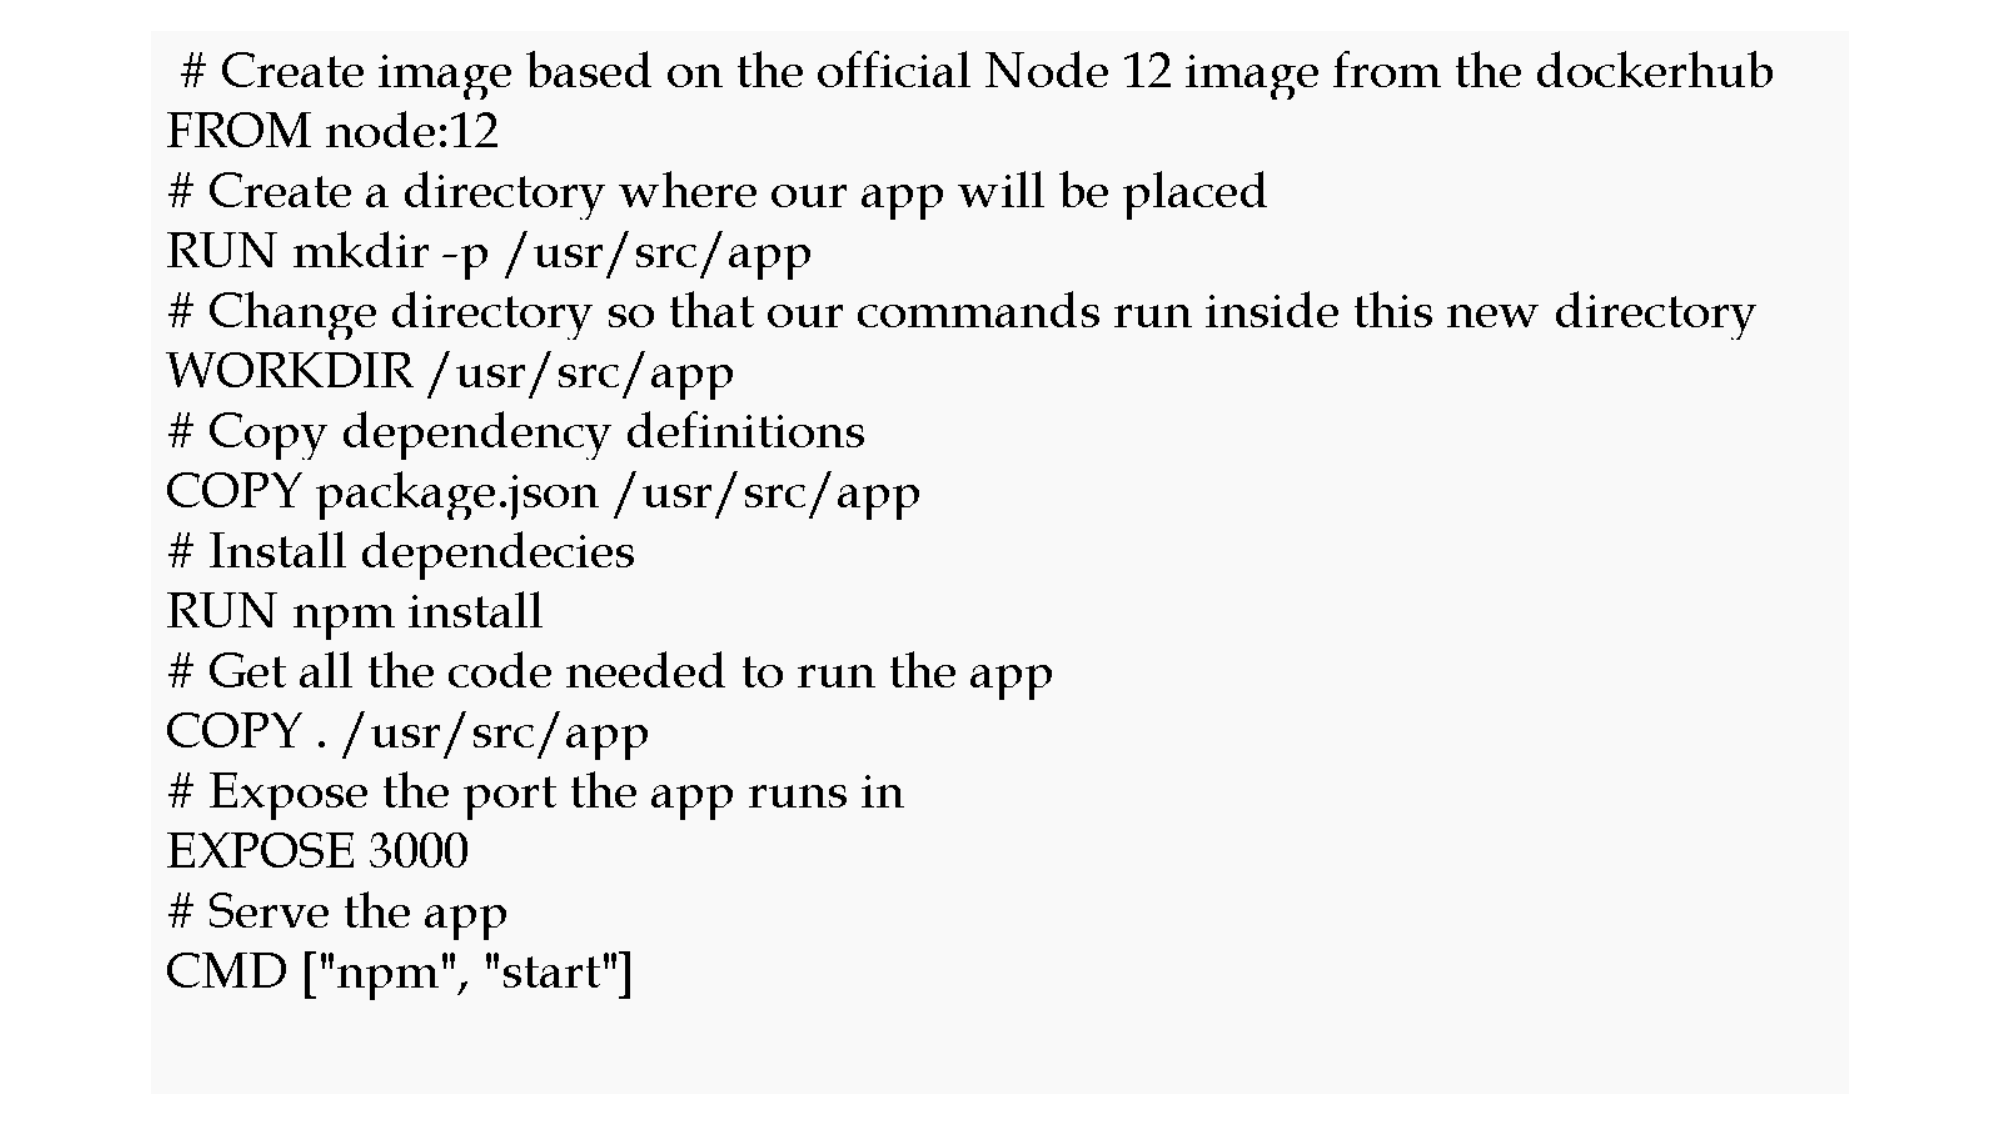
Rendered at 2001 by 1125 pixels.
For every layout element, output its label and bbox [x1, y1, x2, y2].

picture [151, 31, 1849, 1094]
